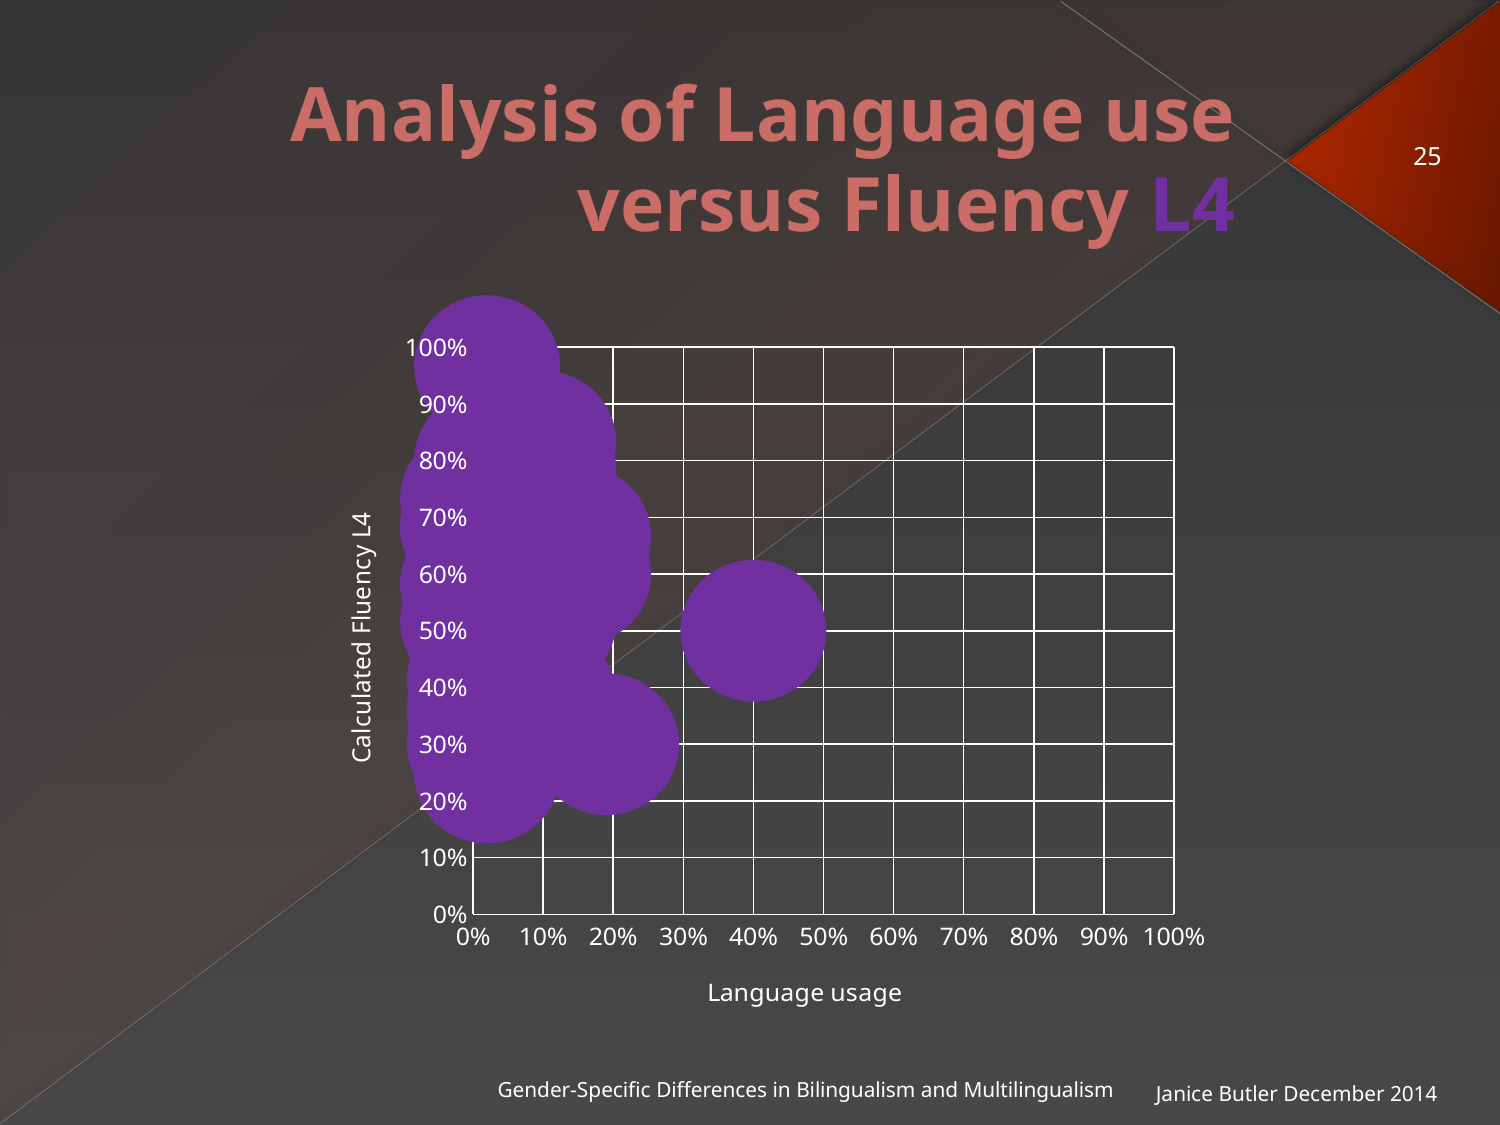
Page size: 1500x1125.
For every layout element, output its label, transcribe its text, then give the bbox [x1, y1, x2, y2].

footer Gender-Specific Differences in Bilingualism and Multilingualism [429, 1064, 1129, 1113]
slide_number 25 [1386, 132, 1469, 183]
title Analysis of Language use versus Fluency L4 [62, 44, 1250, 268]
chart [294, 294, 1241, 1064]
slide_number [1141, 1062, 1491, 1113]
